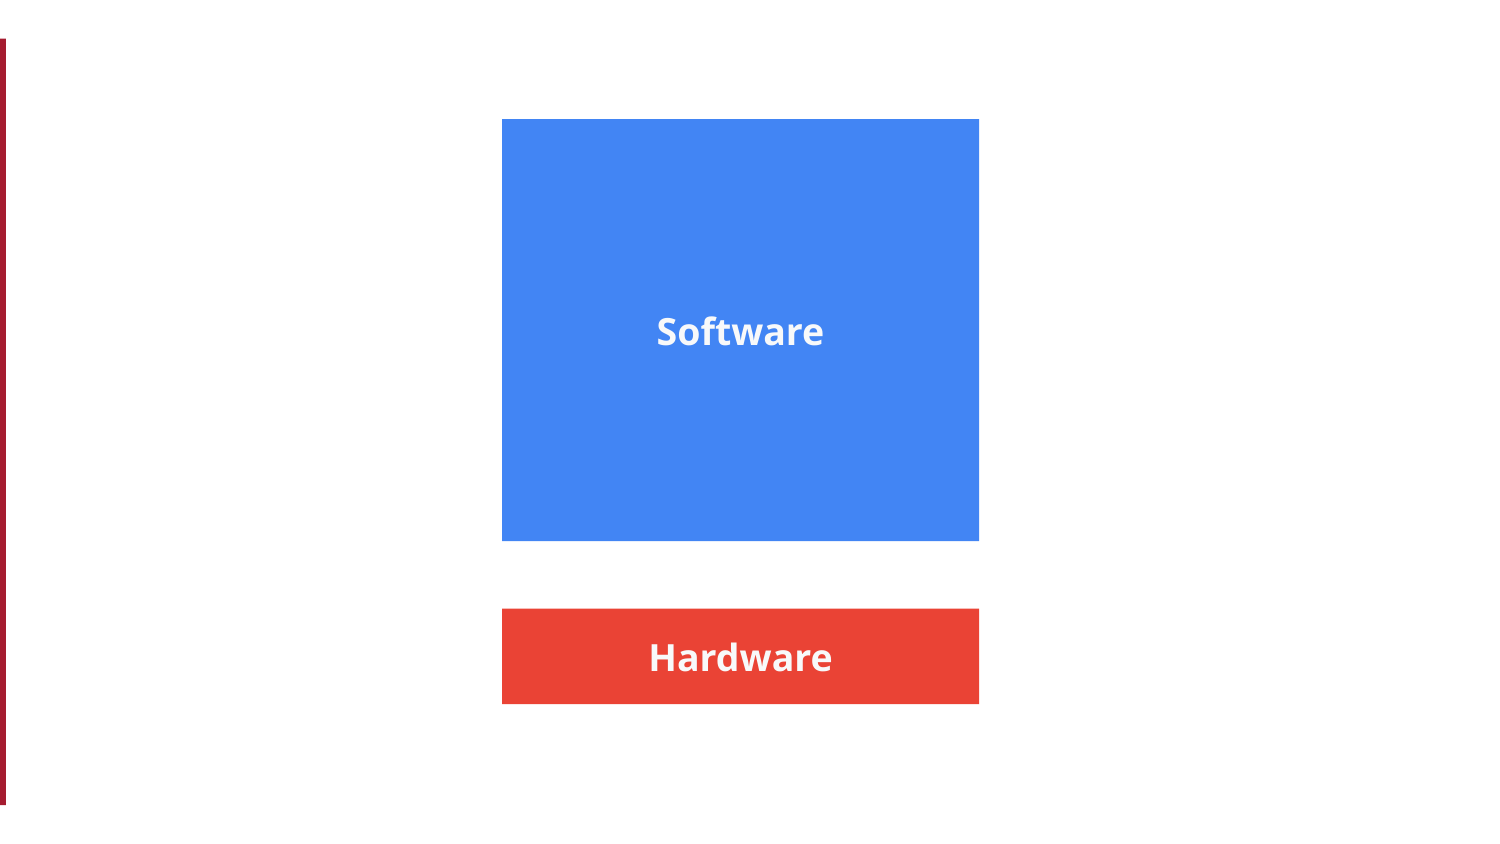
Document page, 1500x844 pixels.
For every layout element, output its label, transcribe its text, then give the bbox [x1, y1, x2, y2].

text_box Software [502, 119, 980, 542]
text_box Hardware [502, 608, 980, 705]
